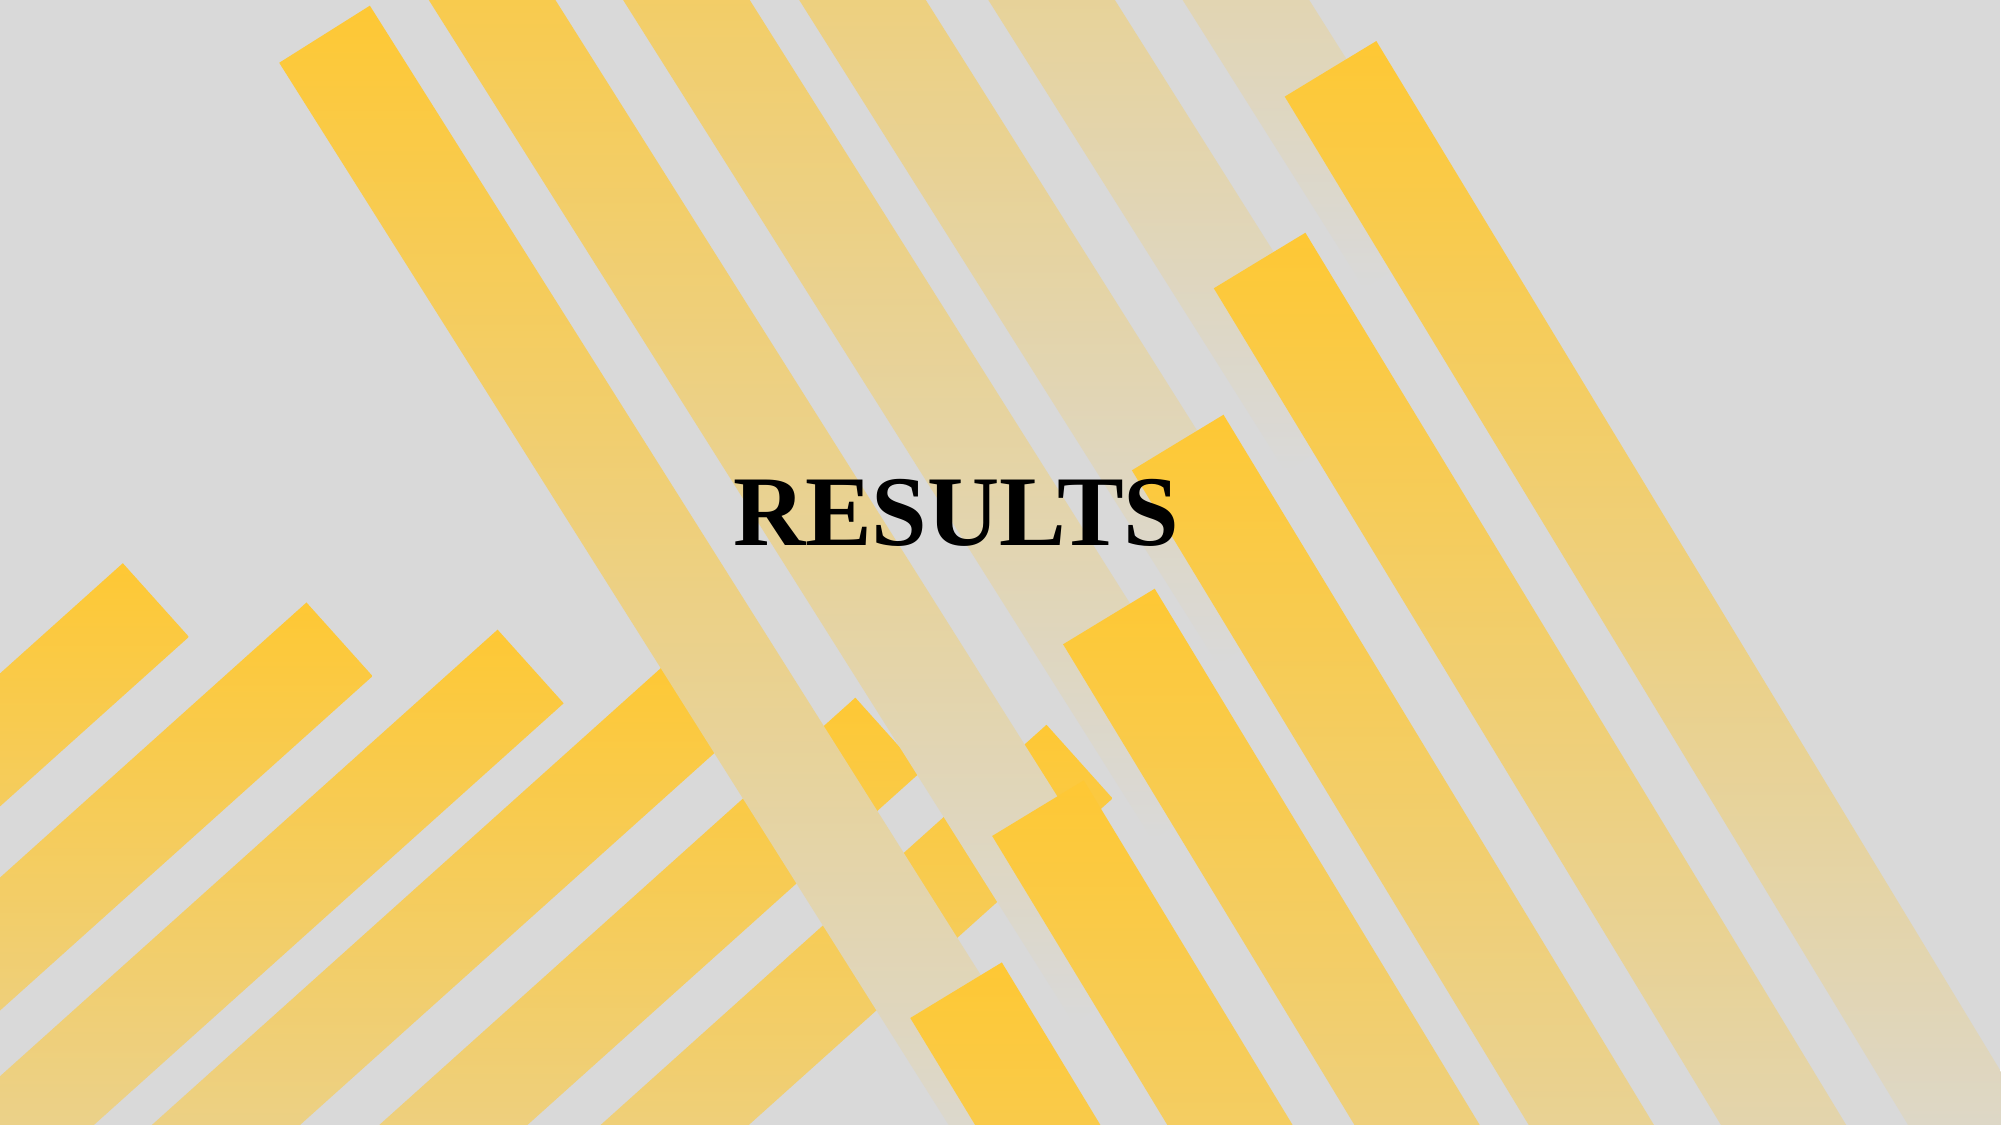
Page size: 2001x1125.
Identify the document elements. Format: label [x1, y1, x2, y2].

text_box [0, 0, 2000, 1125]
